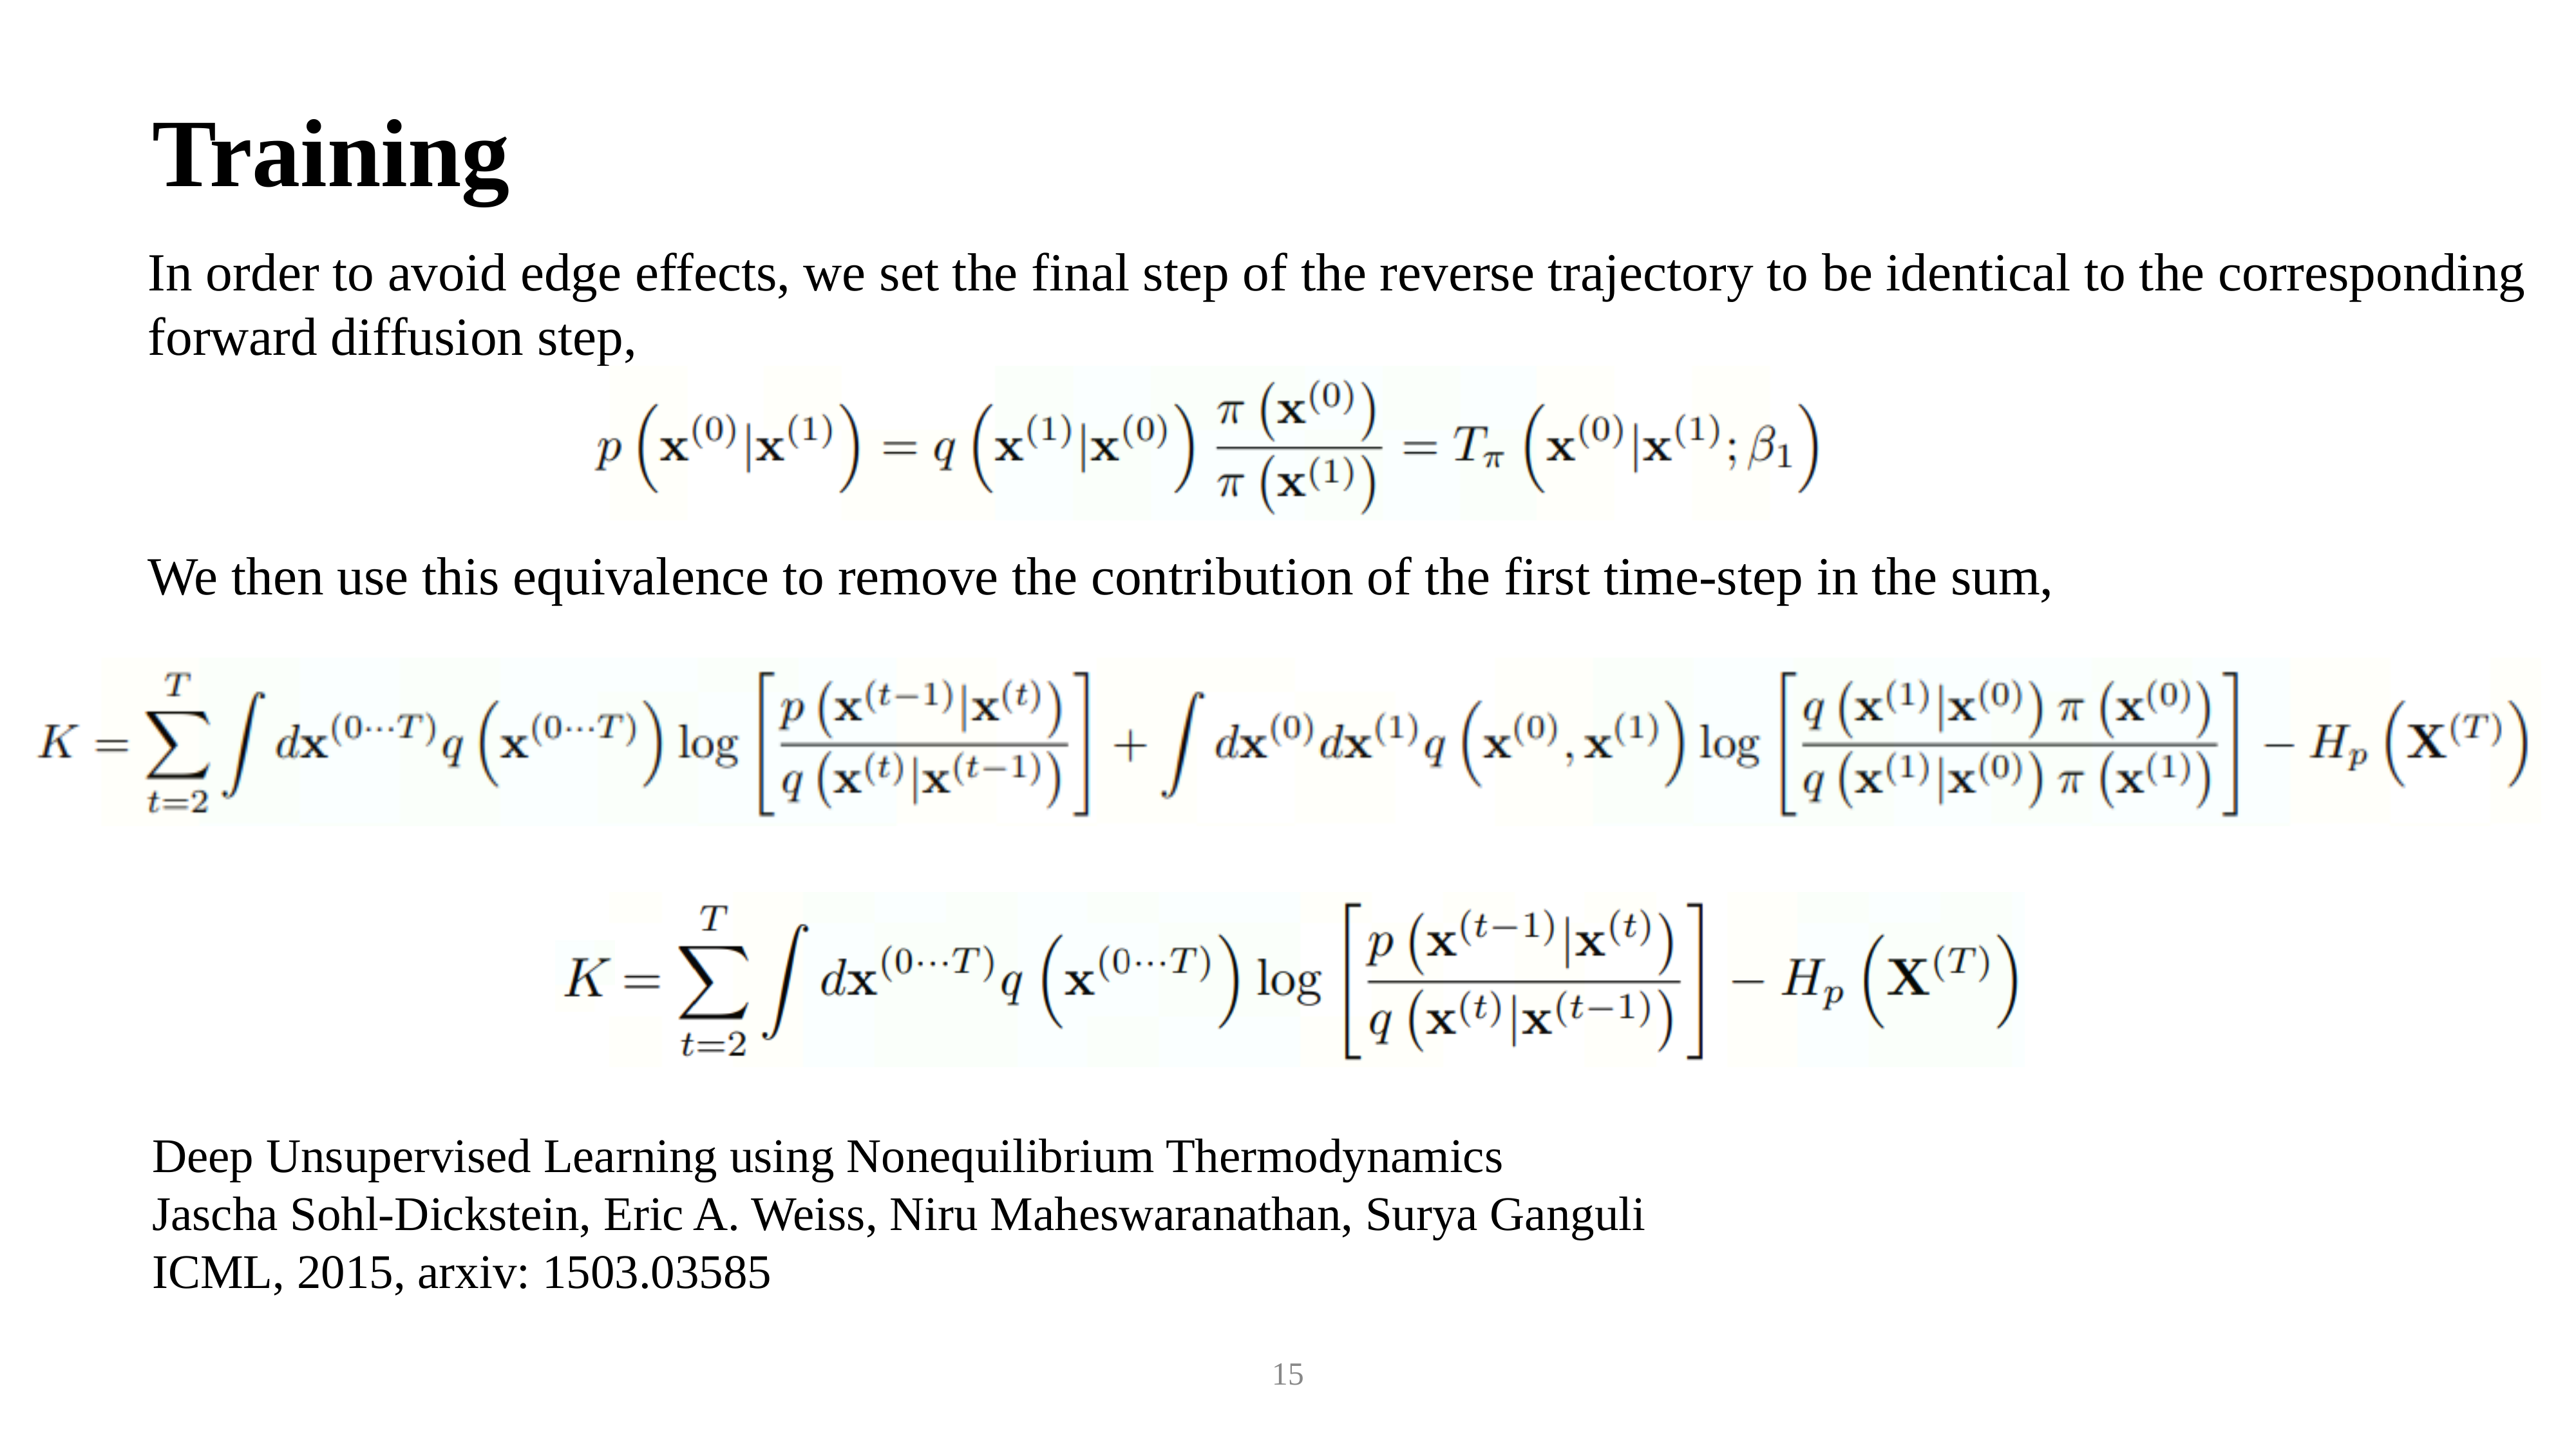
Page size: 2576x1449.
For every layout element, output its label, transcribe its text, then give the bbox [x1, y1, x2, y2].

text_box Training [142, 78, 2345, 232]
text_box Deep Unsupervised Learning using Nonequilibrium Thermodynamics Jascha Sohl-Dickstein, Eric A. Weiss, Niru Maheswaranathan, Surya Ganguli ICML, 2015, arxiv: 1503.03585 [142, 1114, 2345, 1308]
slide_number 14 [1258, 1342, 1318, 1402]
picture [581, 366, 1824, 520]
text_box We then use this equivalence to remove the contribution of the first time-step in the sum, [142, 536, 2576, 623]
picture [555, 892, 2025, 1067]
text_box In order to avoid edge effects, we set the final step of the reverse trajectory to be identical to the corresponding forward diffusion step, [142, 232, 2576, 386]
picture [35, 658, 2541, 826]
